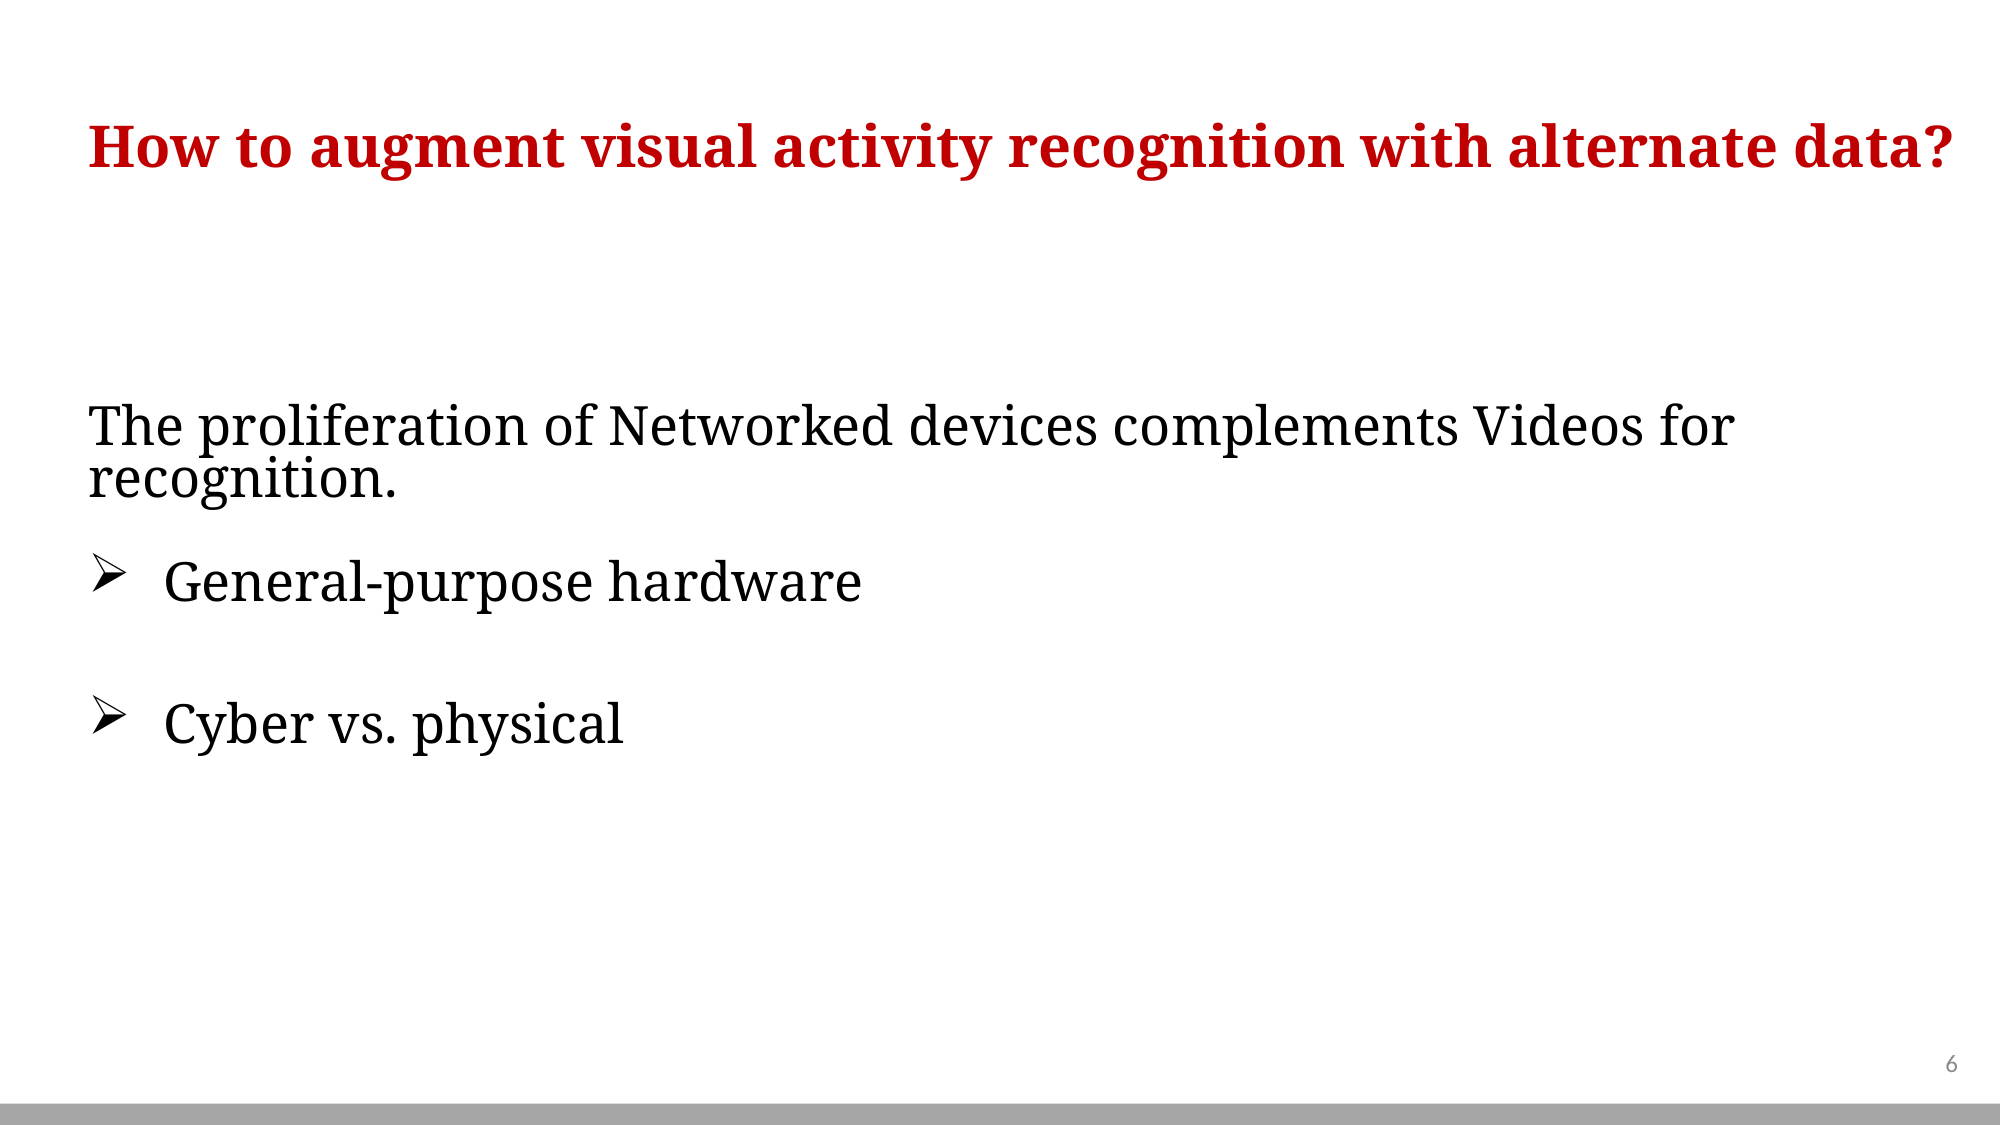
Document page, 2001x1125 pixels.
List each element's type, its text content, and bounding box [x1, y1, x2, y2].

title How to augment visual activity recognition with alternate data? [68, 97, 2000, 252]
list The proliferation of Networked devices complements Videos for recognition. General-purpose hardware Cyber vs. physical [68, 383, 1974, 1000]
slide_number 6 [1853, 1019, 1974, 1106]
